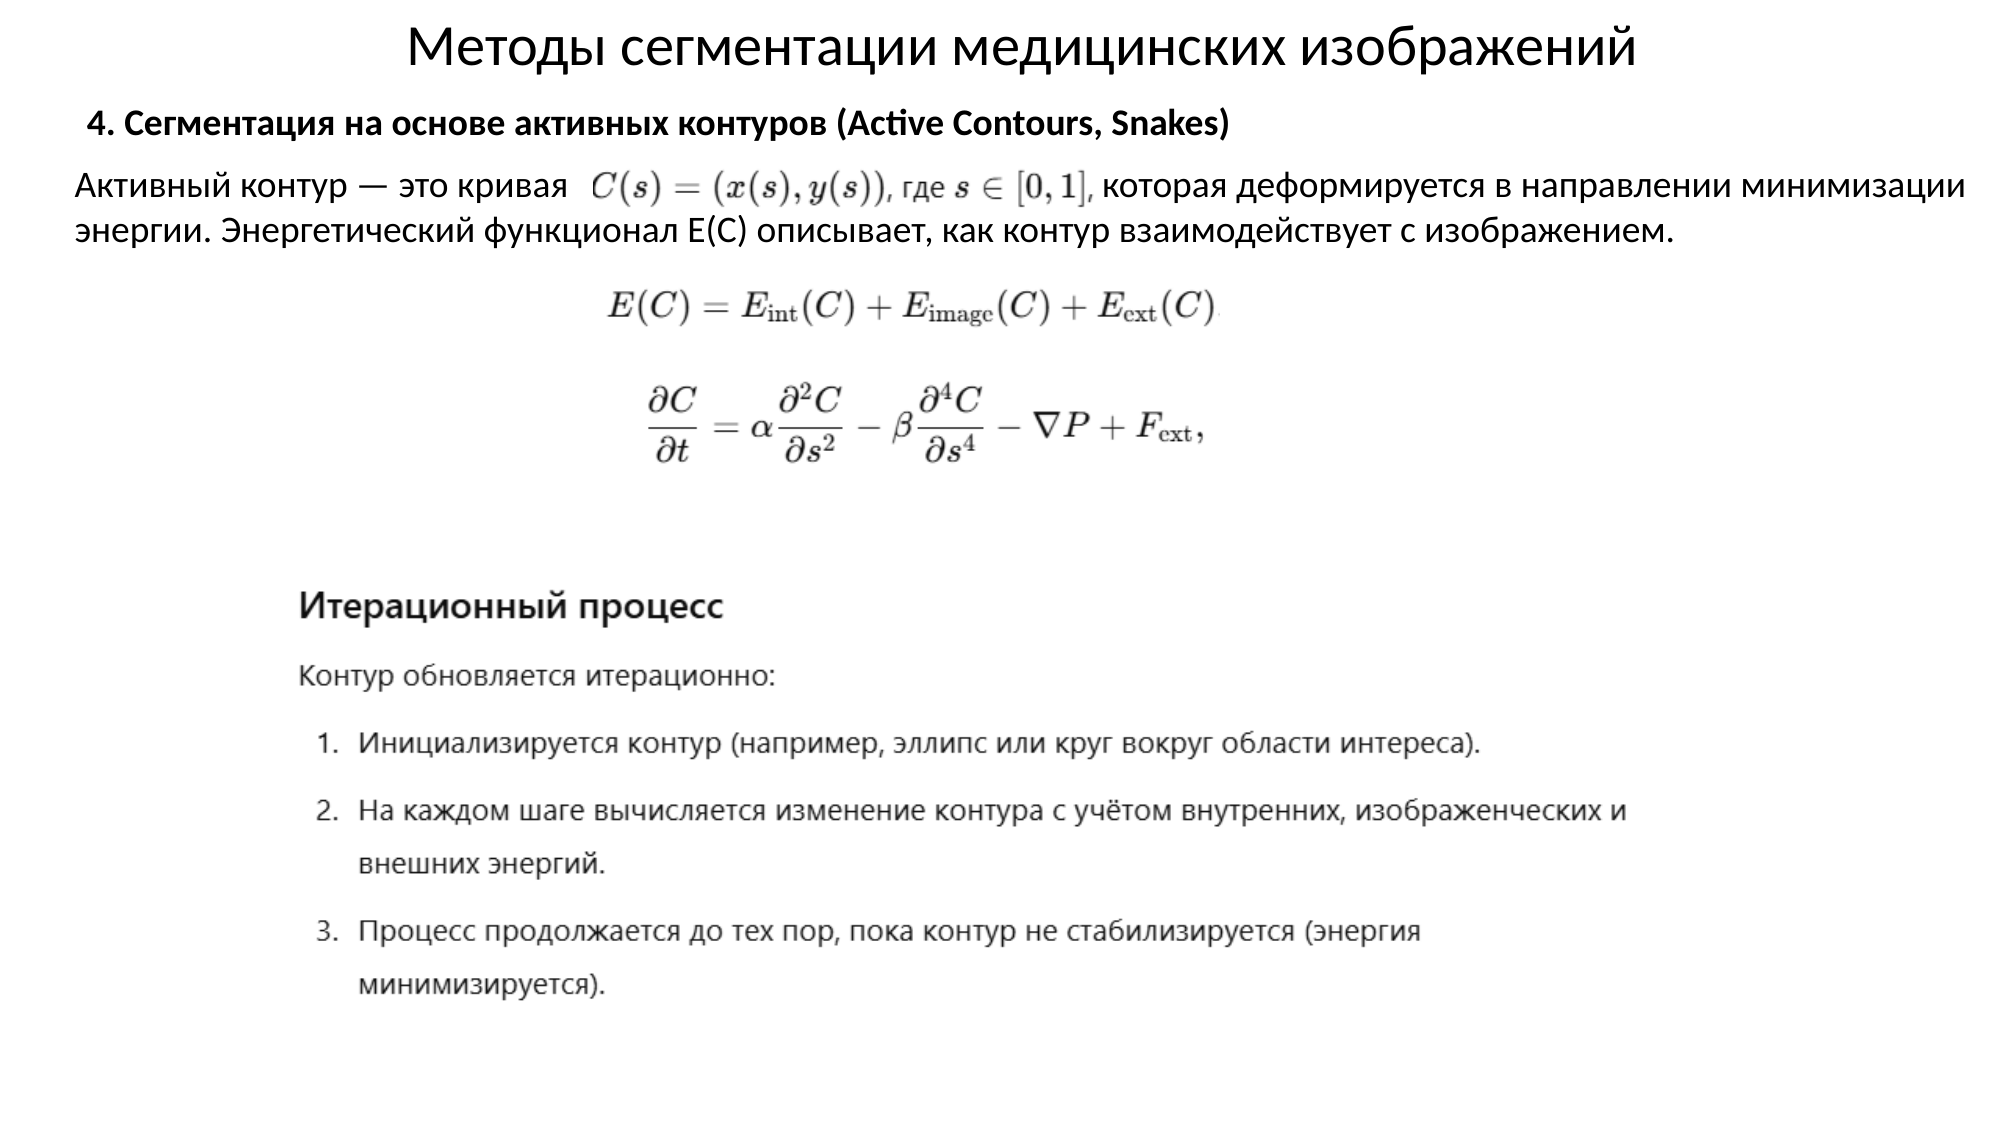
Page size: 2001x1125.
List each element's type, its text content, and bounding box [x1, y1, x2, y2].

text_box 4. Сегментация на основе активных контуров (Active Contours, Snakes) [72, 90, 2000, 151]
text_box Методы сегментации медицинских изображений [391, 0, 1654, 85]
picture [593, 260, 1220, 347]
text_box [59, 149, 1986, 259]
picture [264, 548, 1701, 1060]
picture [611, 354, 1250, 512]
